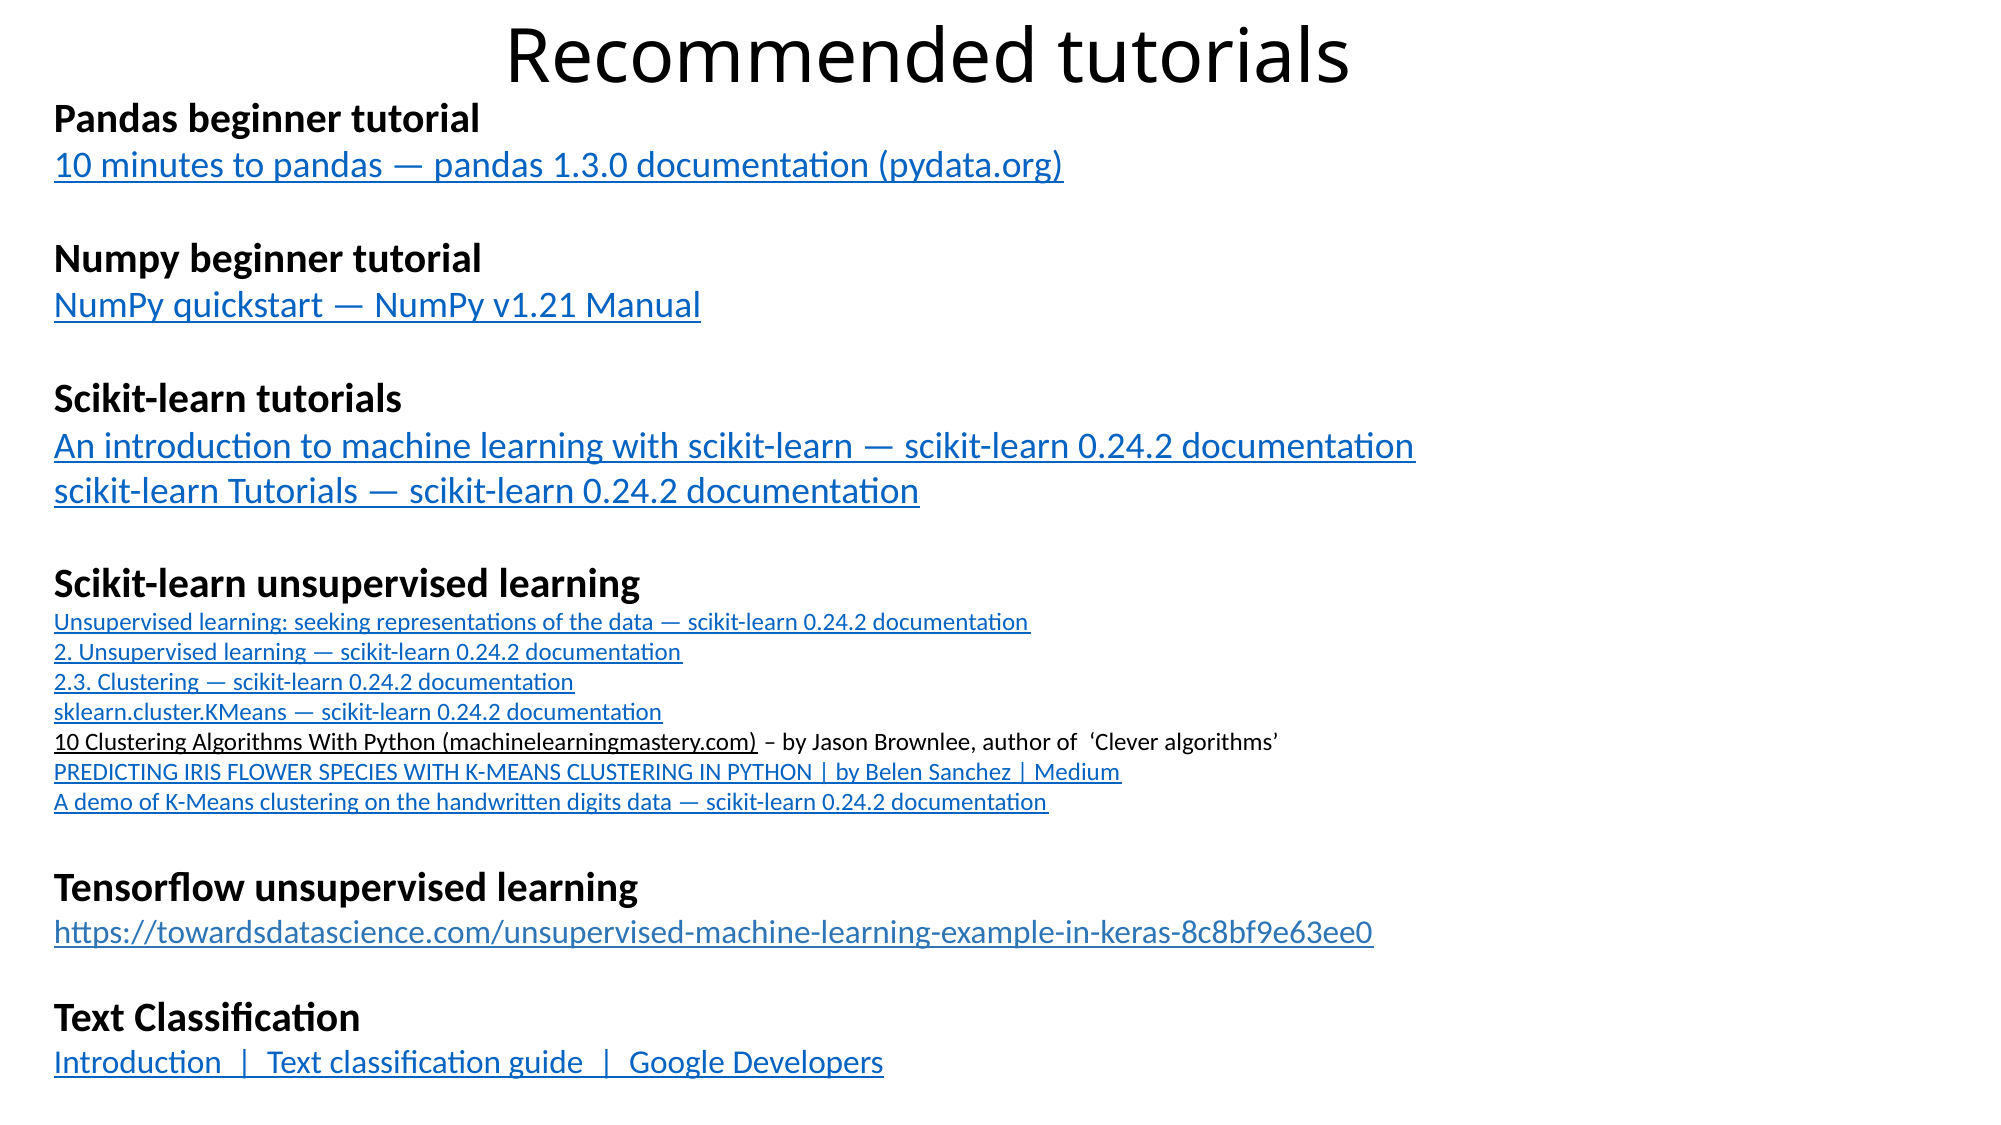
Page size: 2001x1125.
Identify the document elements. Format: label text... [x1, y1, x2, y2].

text_box Pandas beginner tutorial 10 minutes to pandas — pandas 1.3.0 documentation (pydata.org) Numpy beginner tutorial NumPy quickstart — NumPy v1.21 Manual Scikit-learn tutorials An introduction to machine learning with scikit-learn — scikit-learn 0.24.2 documentation scikit-learn Tutorials — scikit-learn 0.24.2 documentation Scikit-learn unsupervised learning Unsupervised learning: seeking representations of the data — scikit-learn 0.24.2 documentation 2. Unsupervised learning — scikit-learn 0.24.2 documentation 2.3. Clustering — scikit-learn 0.24.2 documentation sklearn.cluster.KMeans — scikit-learn 0.24.2 documentation 10 Clustering Algorithms With Python (machinelearningmastery.com) – by Jason Brownlee, author of ‘Clever algorithms’ PREDICTING IRIS FLOWER SPECIES WITH K-MEANS CLUSTERING IN PYTHON | by Belen Sanchez | Medium A demo of K-Means clustering on the handwritten digits data — scikit-learn 0.24.2 documentation Tensorflow unsupervised learning https://towardsdatascience.com/unsupervised-machine-learning-example-in-keras-8c8bf9e63ee0 Text Classification Introduction | Text classification guide | Google Developers [39, 83, 2000, 1123]
text_box Recommended tutorials [489, 0, 1733, 83]
